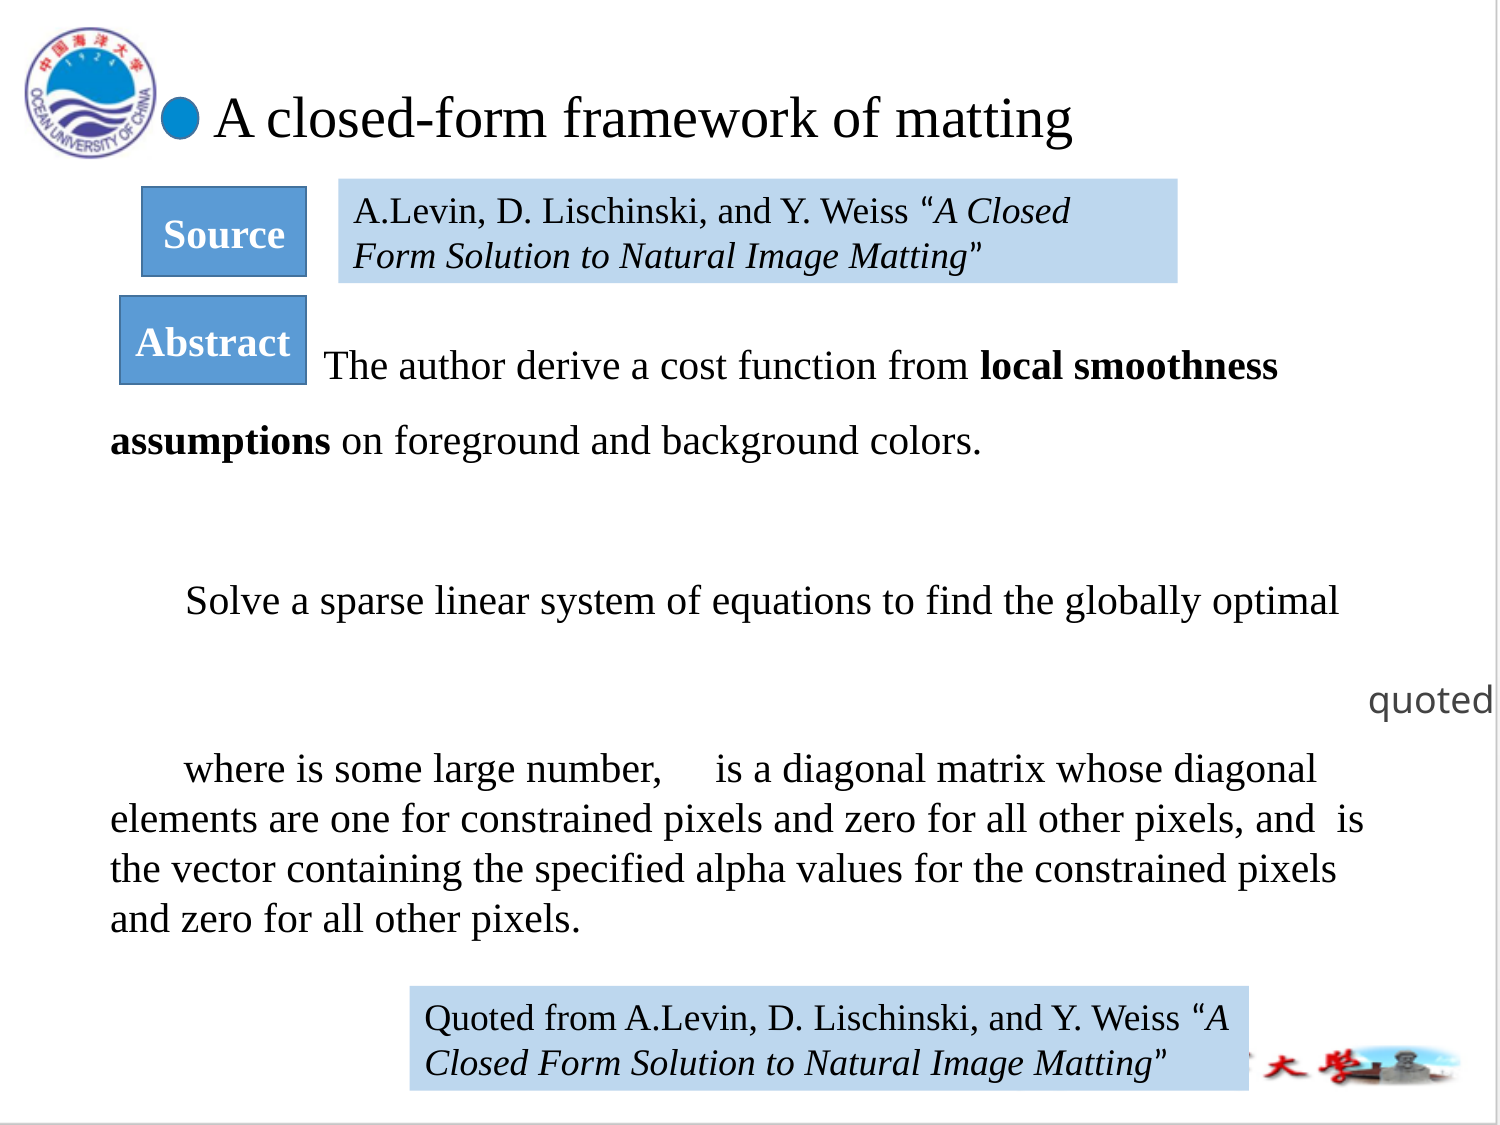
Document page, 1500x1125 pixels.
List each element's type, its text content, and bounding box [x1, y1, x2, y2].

text_box Quoted from A.Levin, D. Lischinski, and Y. Weiss “A Closed Form Solution to Natural Image Matting” [409, 985, 1249, 1091]
text_box Abstract [119, 295, 307, 385]
text_box Source [141, 186, 307, 277]
picture [0, 0, 1500, 1125]
text_box A.Levin, D. Lischinski, and Y. Weiss “A Closed Form Solution to Natural Image Matting” [338, 178, 1178, 284]
text_box quoted from [1353, 668, 1500, 729]
text_box [160, 96, 200, 140]
text_box A closed-form framework of matting [198, 71, 1318, 157]
